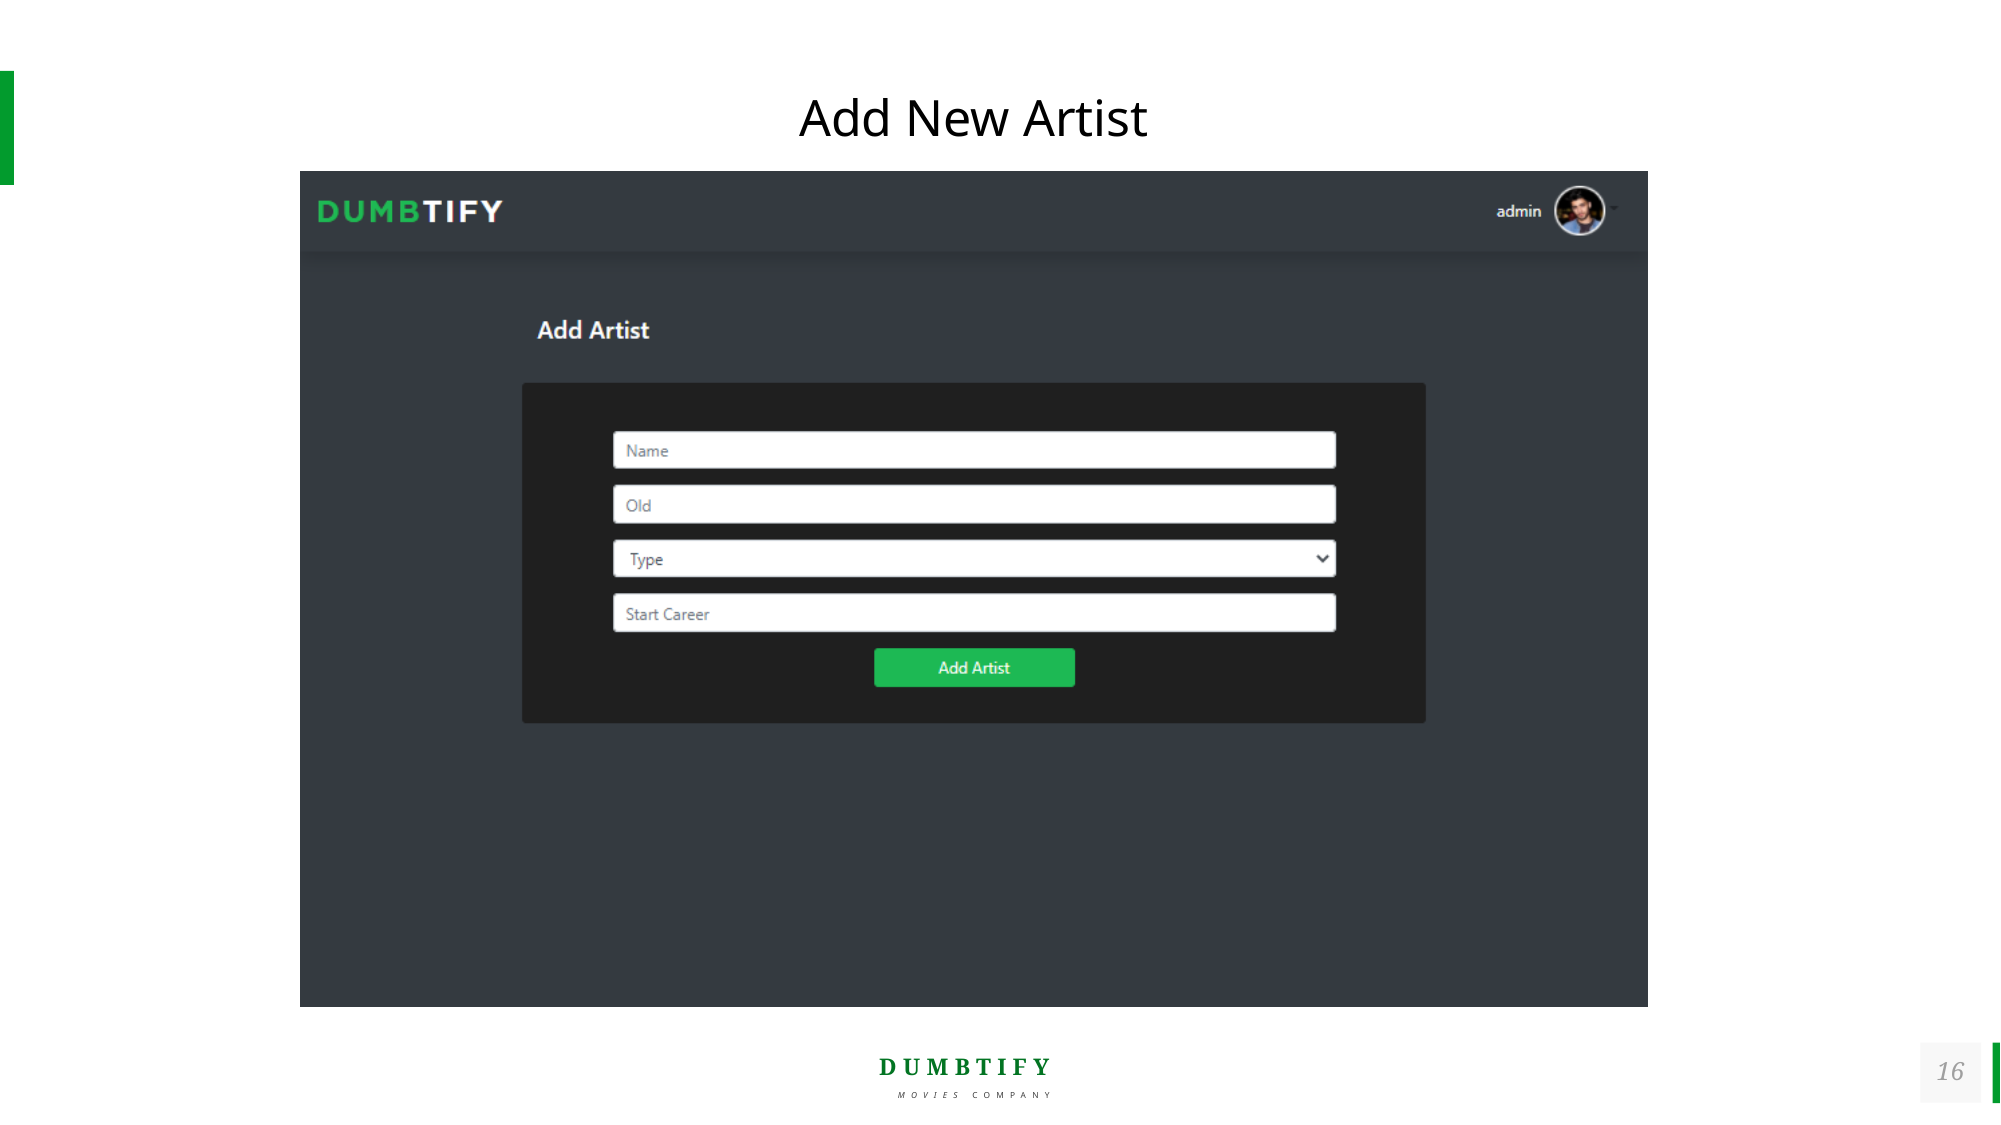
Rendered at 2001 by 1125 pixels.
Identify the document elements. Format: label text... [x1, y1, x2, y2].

text_box DUMBTIFY MOVIES COMPANY [744, 1007, 1204, 1108]
picture [299, 171, 1648, 1007]
slide_number 16 [1920, 1042, 1982, 1103]
text_box Add New Artist [696, 79, 1252, 155]
